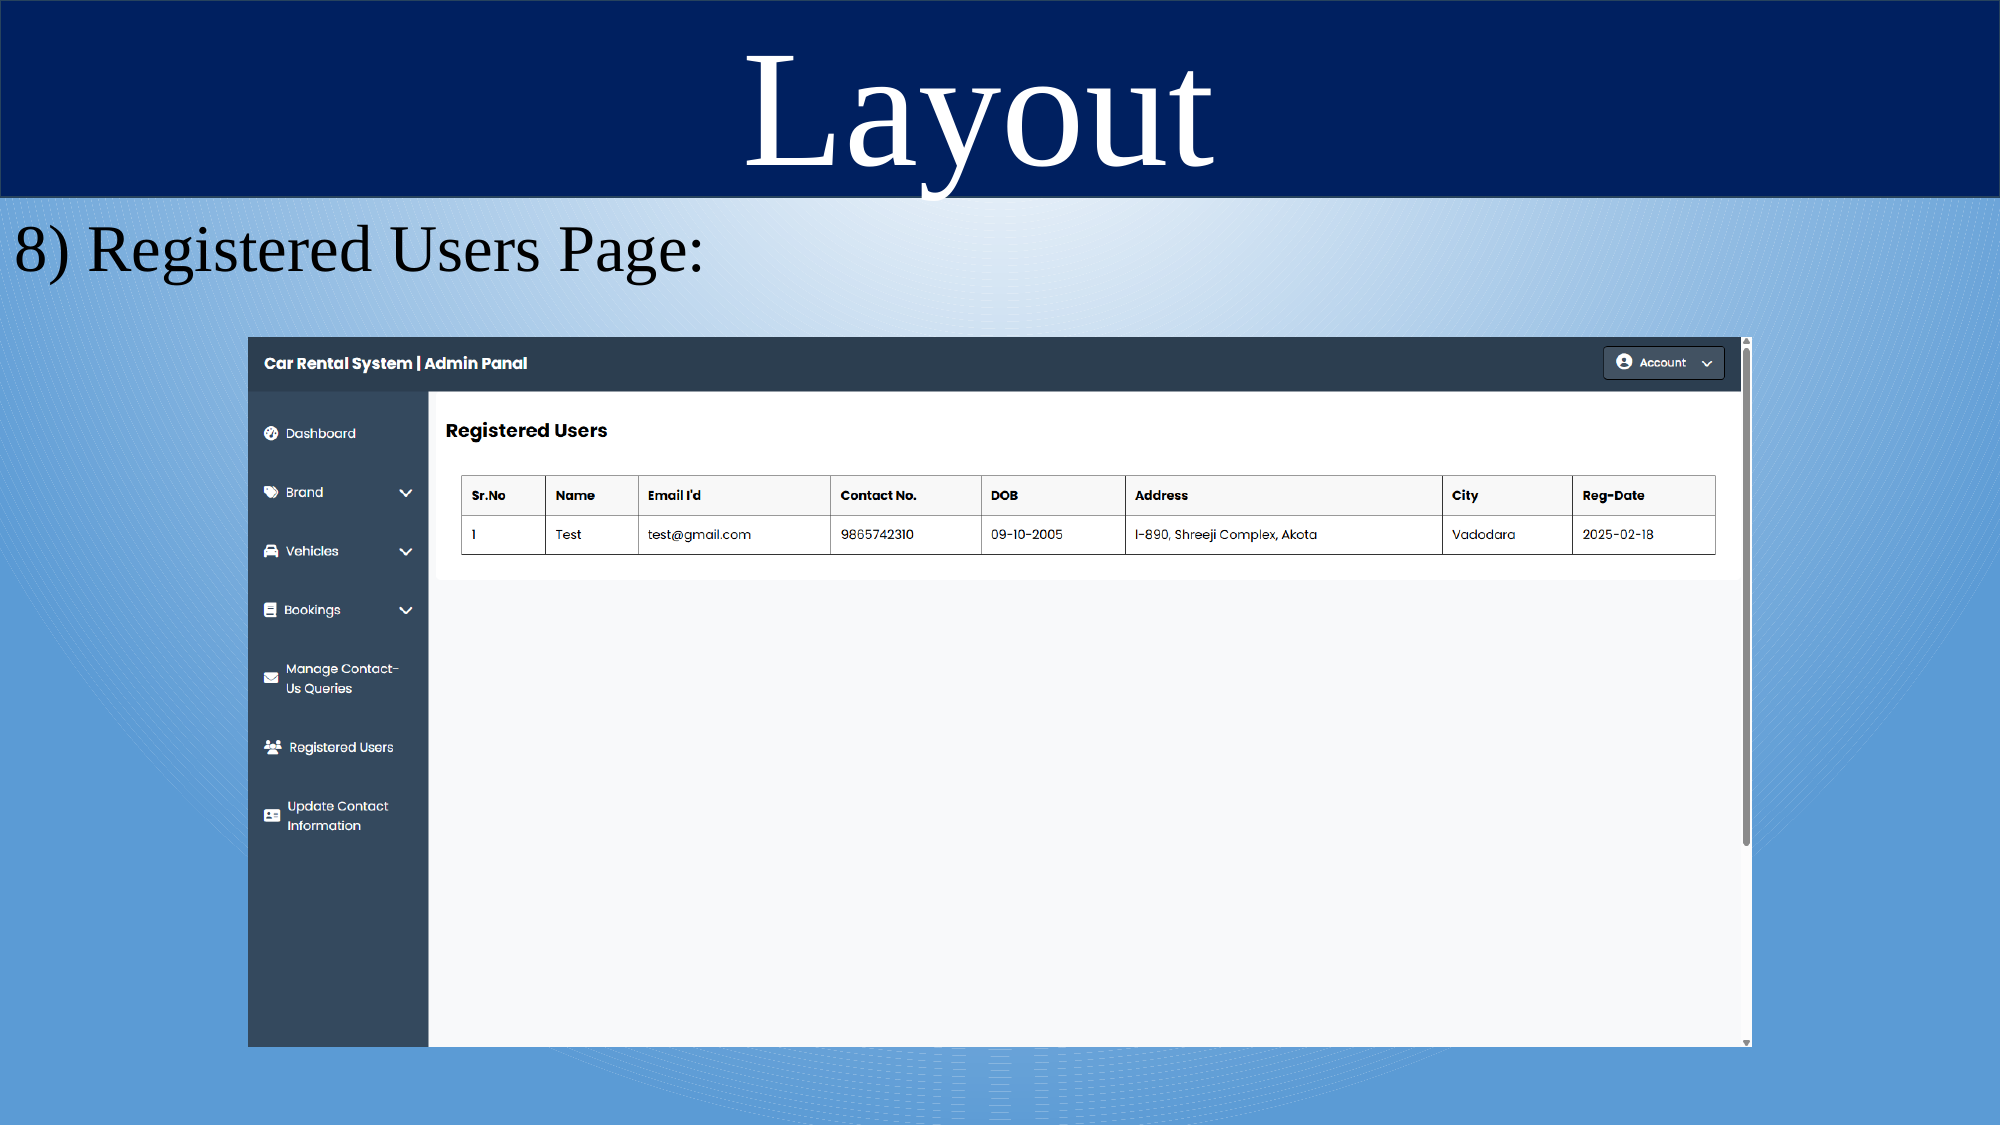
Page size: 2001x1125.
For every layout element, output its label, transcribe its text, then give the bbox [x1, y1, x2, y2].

text_box 8) Registered Users Page: [0, 196, 1845, 292]
text_box Layout [0, 0, 2000, 198]
picture [248, 337, 1752, 1047]
